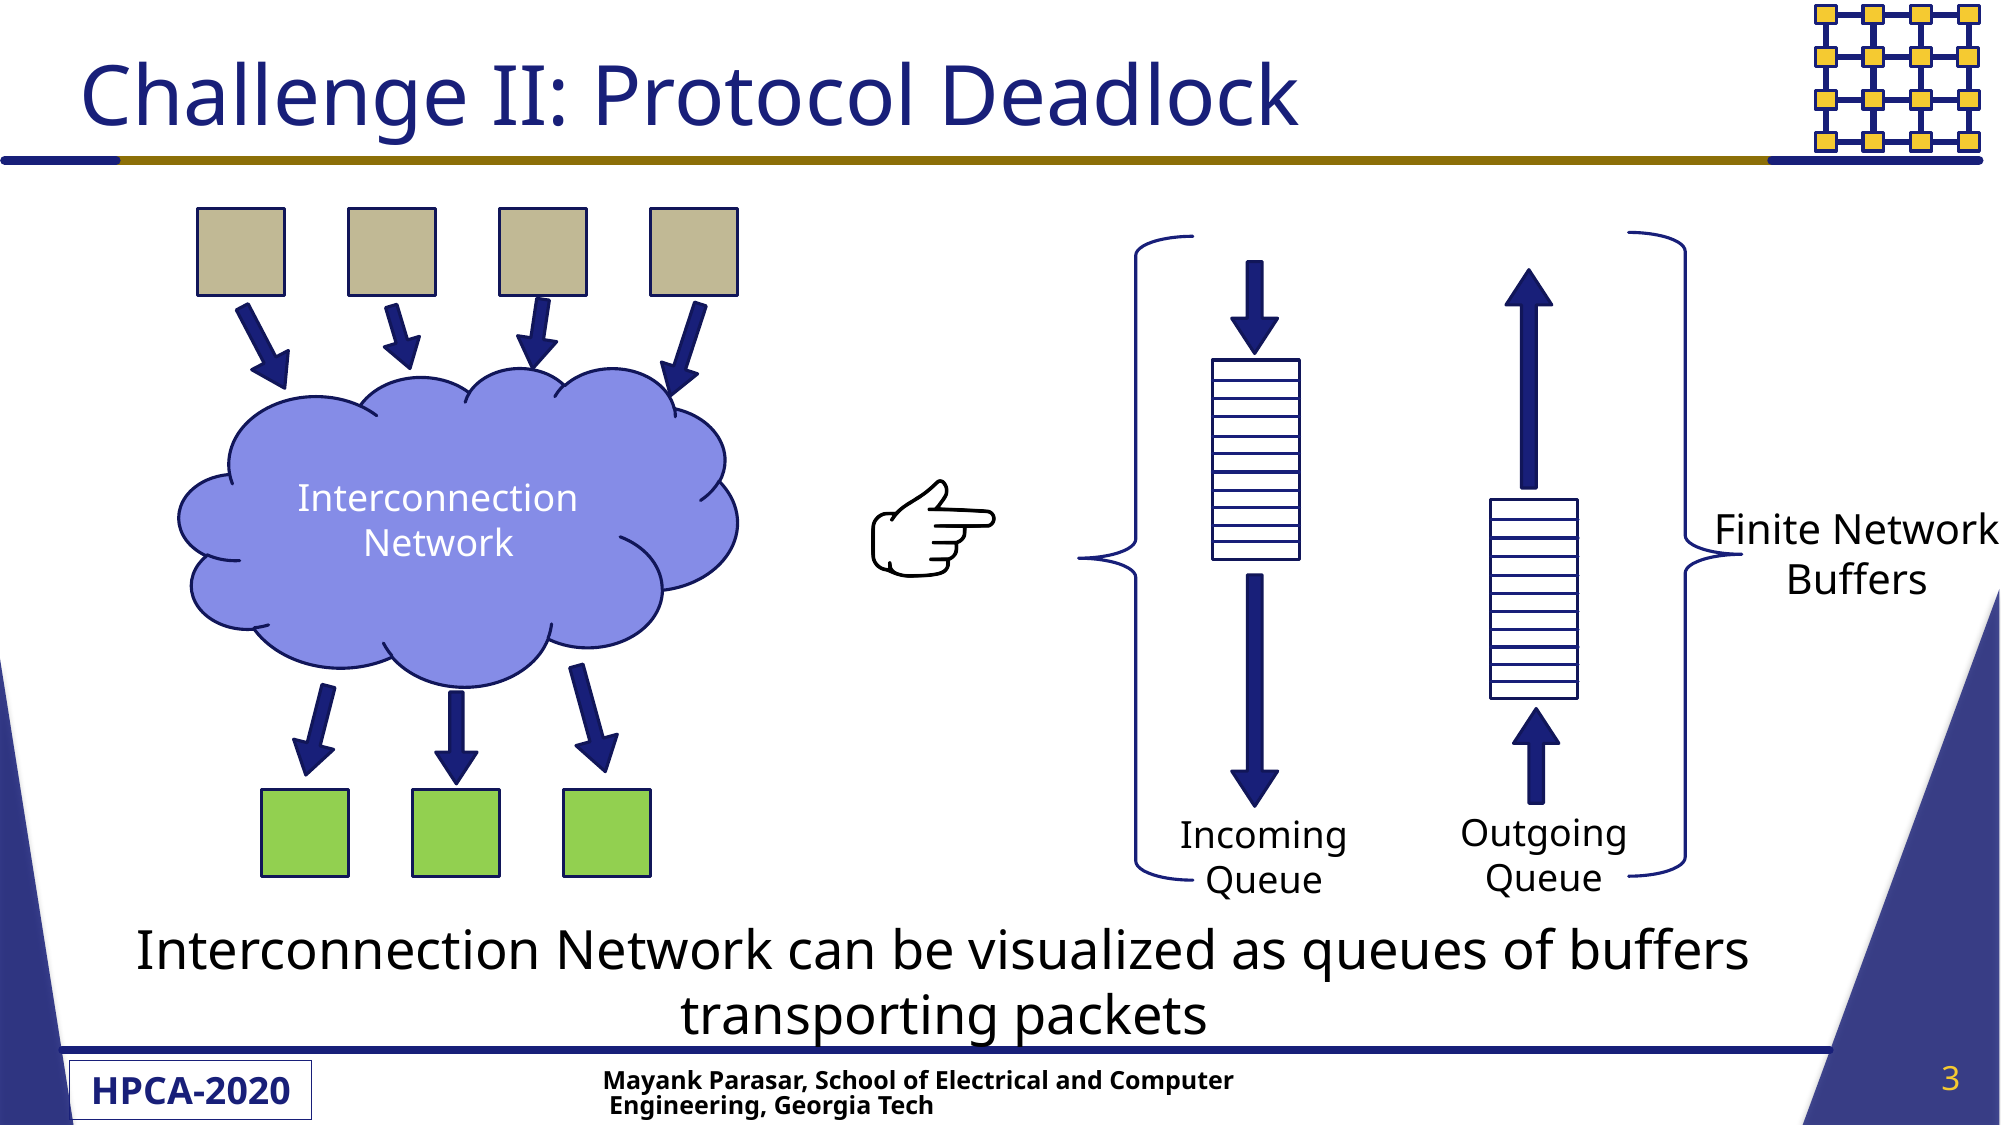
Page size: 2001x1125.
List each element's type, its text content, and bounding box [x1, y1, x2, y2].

text_box [1504, 268, 1554, 490]
text_box [1211, 496, 1301, 506]
text_box [1489, 525, 1579, 536]
text_box [347, 207, 437, 297]
text_box [260, 788, 350, 878]
text_box [1230, 260, 1279, 356]
text_box [1077, 235, 1194, 878]
text_box Finite Network Buffers [1685, 495, 2000, 610]
text_box Incoming Queue [1159, 803, 1369, 909]
slide_number 3 [1863, 1050, 1976, 1110]
text_box [1211, 548, 1301, 561]
text_box [196, 207, 286, 297]
text_box [649, 207, 739, 297]
text_box [382, 302, 421, 371]
text_box [1512, 706, 1561, 801]
text_box [1489, 542, 1579, 555]
text_box [568, 662, 619, 774]
footer Mayank Parasar, School of Electrical and Computer Engineering, Georgia Tech [587, 1057, 1255, 1118]
text_box [292, 682, 337, 777]
text_box [1489, 635, 1579, 645]
text_box Outgoing Queue [1439, 801, 1649, 907]
text_box [1211, 459, 1301, 470]
text_box [411, 788, 501, 878]
text_box [1230, 573, 1280, 803]
text_box [1489, 616, 1579, 628]
text_box Interconnection Network [177, 366, 740, 689]
text_box [1489, 686, 1579, 700]
text_box [1211, 405, 1301, 415]
text_box [1211, 531, 1301, 540]
text_box [1489, 652, 1579, 663]
text_box [1211, 423, 1301, 435]
text_box [562, 788, 652, 878]
text_box [516, 296, 559, 371]
text_box [659, 300, 708, 398]
text_box [1489, 669, 1579, 680]
text_box [434, 690, 479, 786]
text_box [1489, 598, 1579, 610]
text_box [1211, 442, 1301, 452]
text_box [1211, 358, 1301, 379]
text_box [1211, 514, 1301, 524]
text_box [234, 302, 290, 390]
text_box [1489, 562, 1579, 574]
text_box [1627, 231, 1687, 876]
text_box Interconnection Network can be visualized as queues of buffers transporting packets [26, 907, 1864, 1053]
text_box [1211, 386, 1301, 397]
title Challenge II: Protocol Deadlock [64, 35, 1819, 161]
text_box [1489, 498, 1579, 518]
picture [871, 478, 996, 578]
text_box [498, 207, 588, 297]
text_box [1211, 478, 1301, 489]
text_box [1489, 580, 1579, 592]
